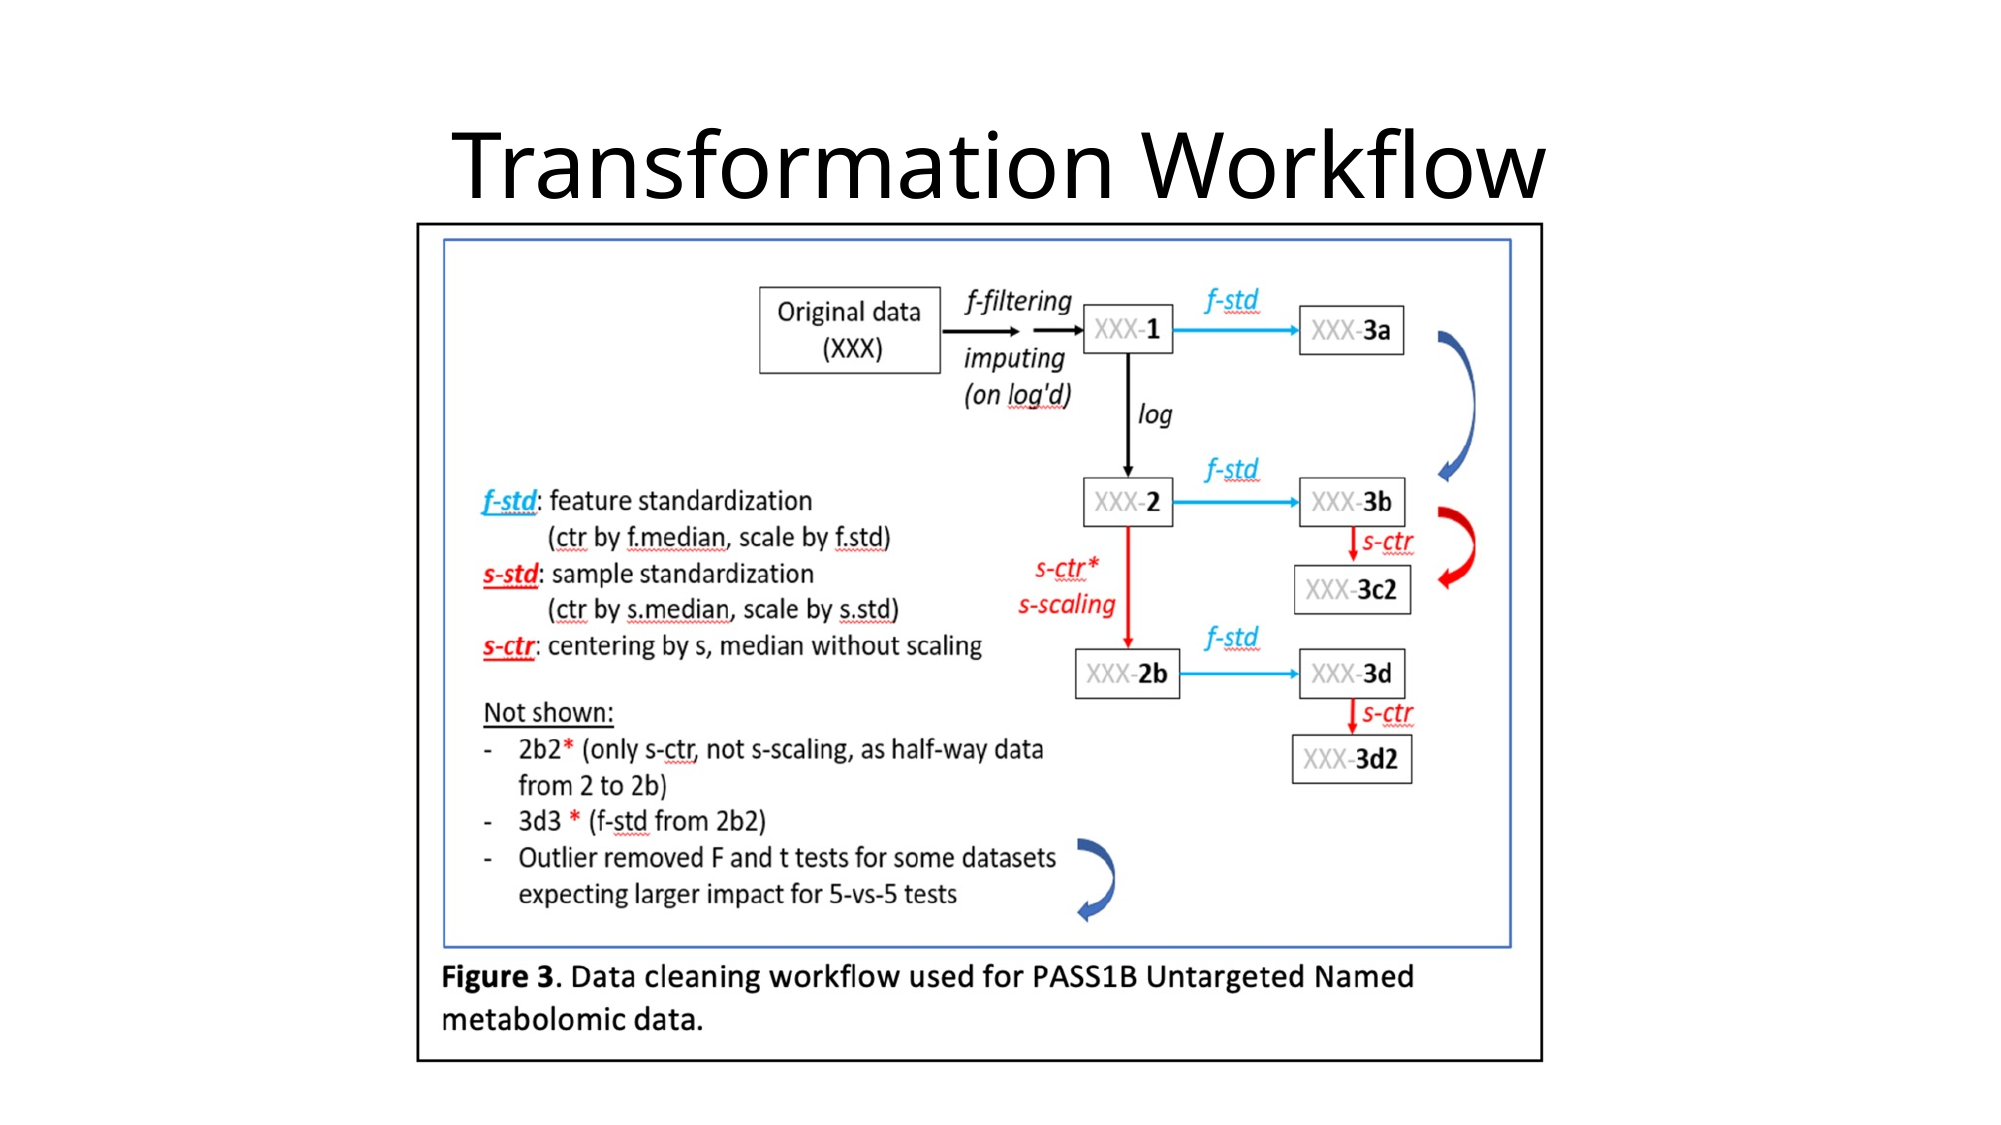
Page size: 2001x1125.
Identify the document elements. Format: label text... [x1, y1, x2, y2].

title Transformation Workflow [137, 59, 1863, 278]
picture [413, 217, 1547, 1066]
